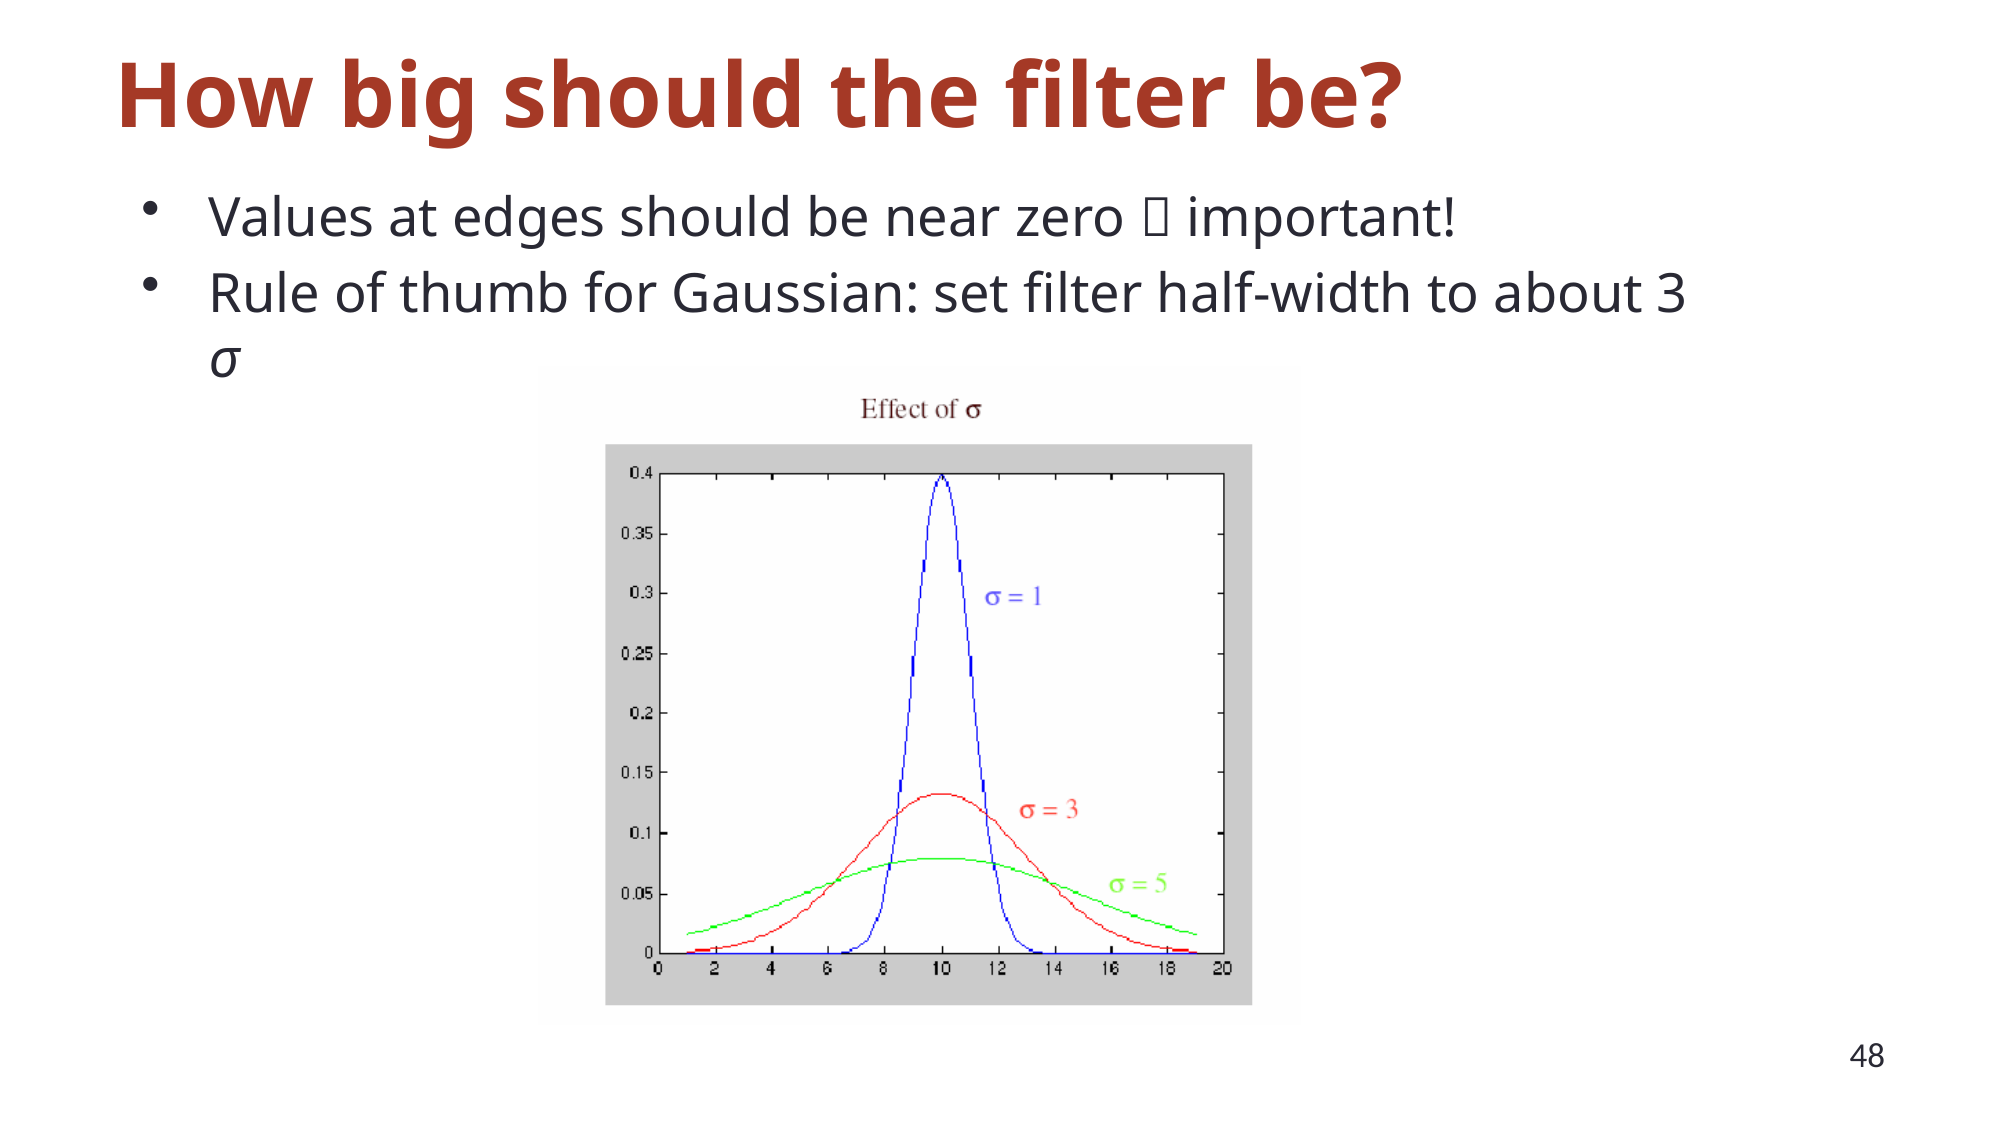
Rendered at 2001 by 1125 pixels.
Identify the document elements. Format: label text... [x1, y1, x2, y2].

list Values at edges should be near zero  important! Rule of thumb for Gaussian: set filter half-width to about 3 σ [126, 174, 1713, 900]
picture [538, 366, 1301, 1025]
title How big should the filter be? [99, 32, 1900, 150]
slide_number 48 [1433, 1024, 1900, 1103]
